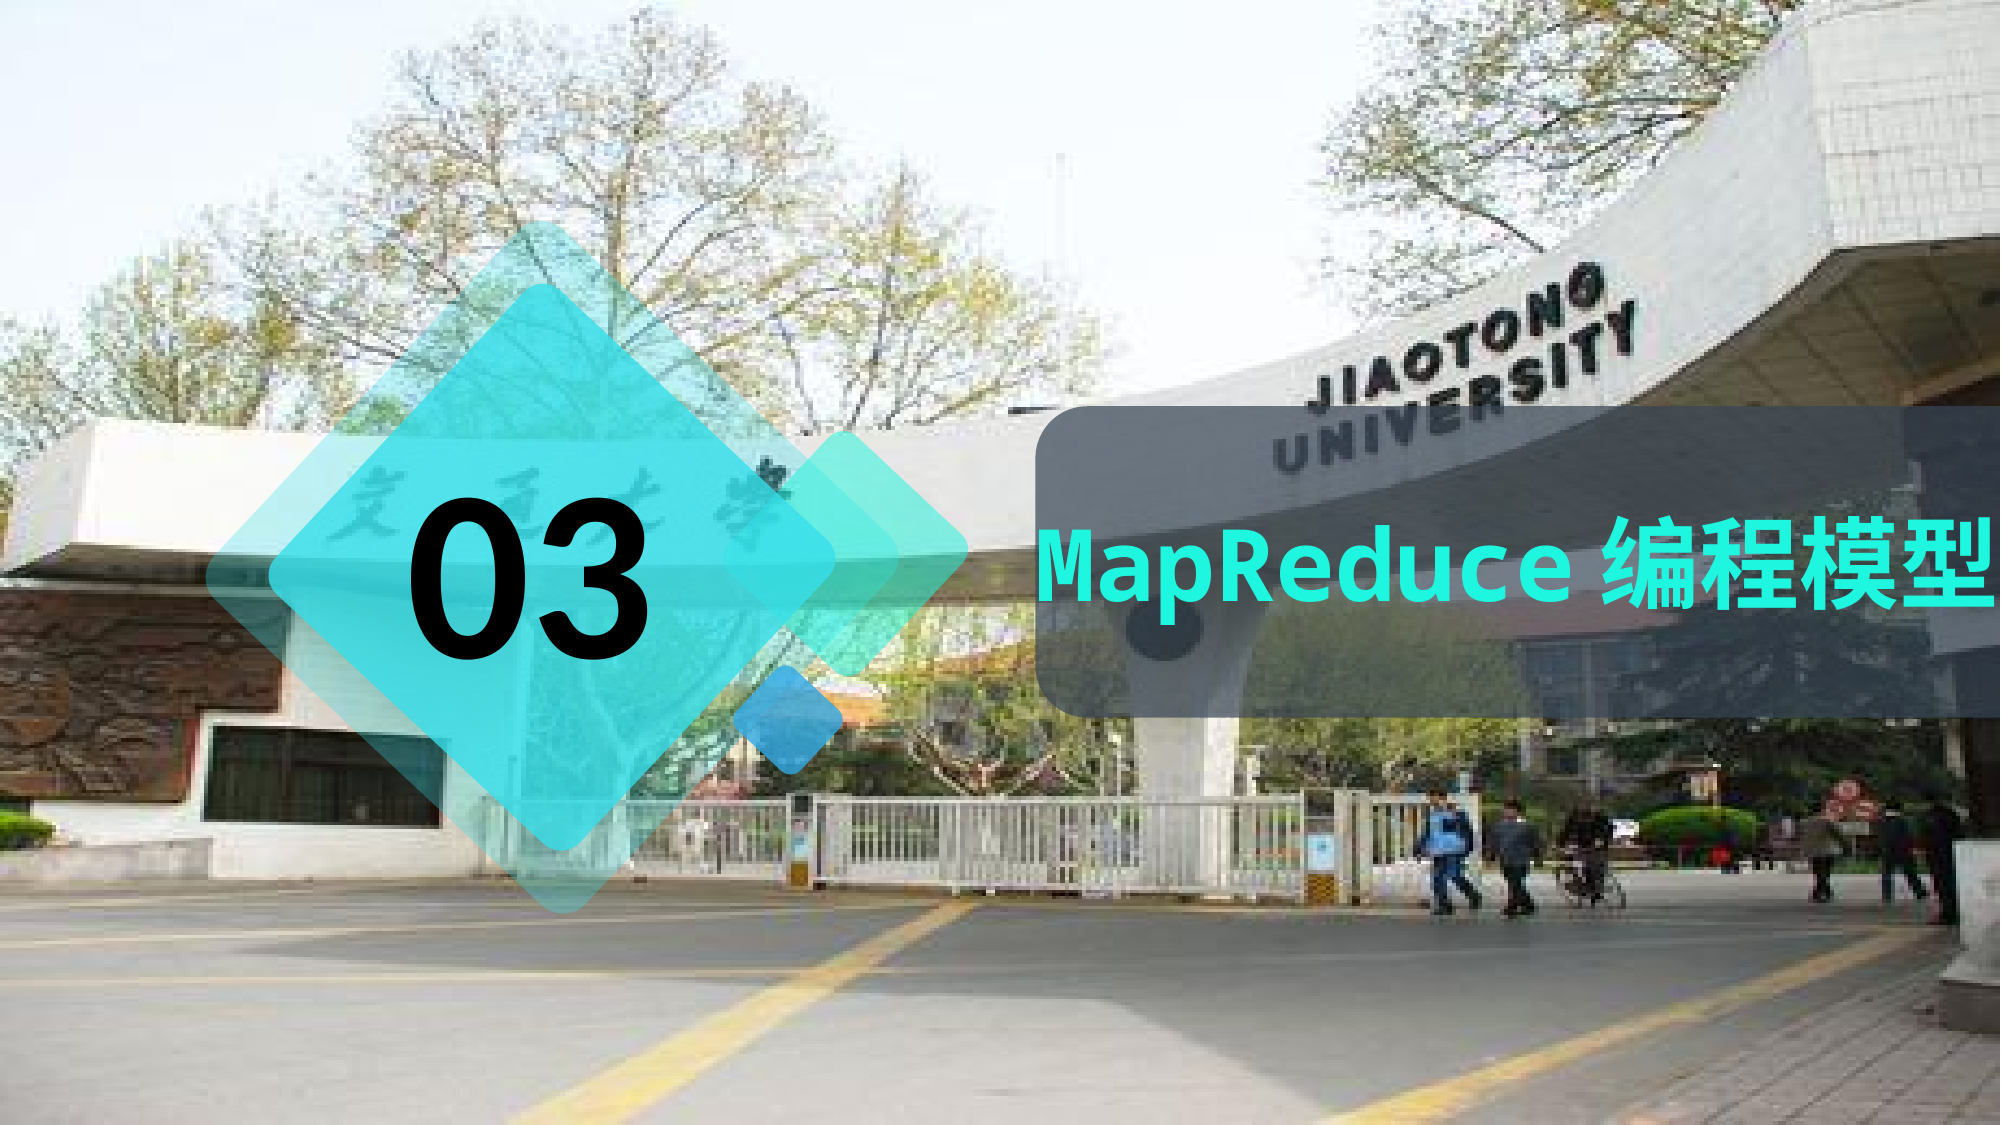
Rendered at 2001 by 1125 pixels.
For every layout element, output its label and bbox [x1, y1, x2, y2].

picture [0, 0, 2000, 1125]
text_box [1019, 406, 2000, 718]
